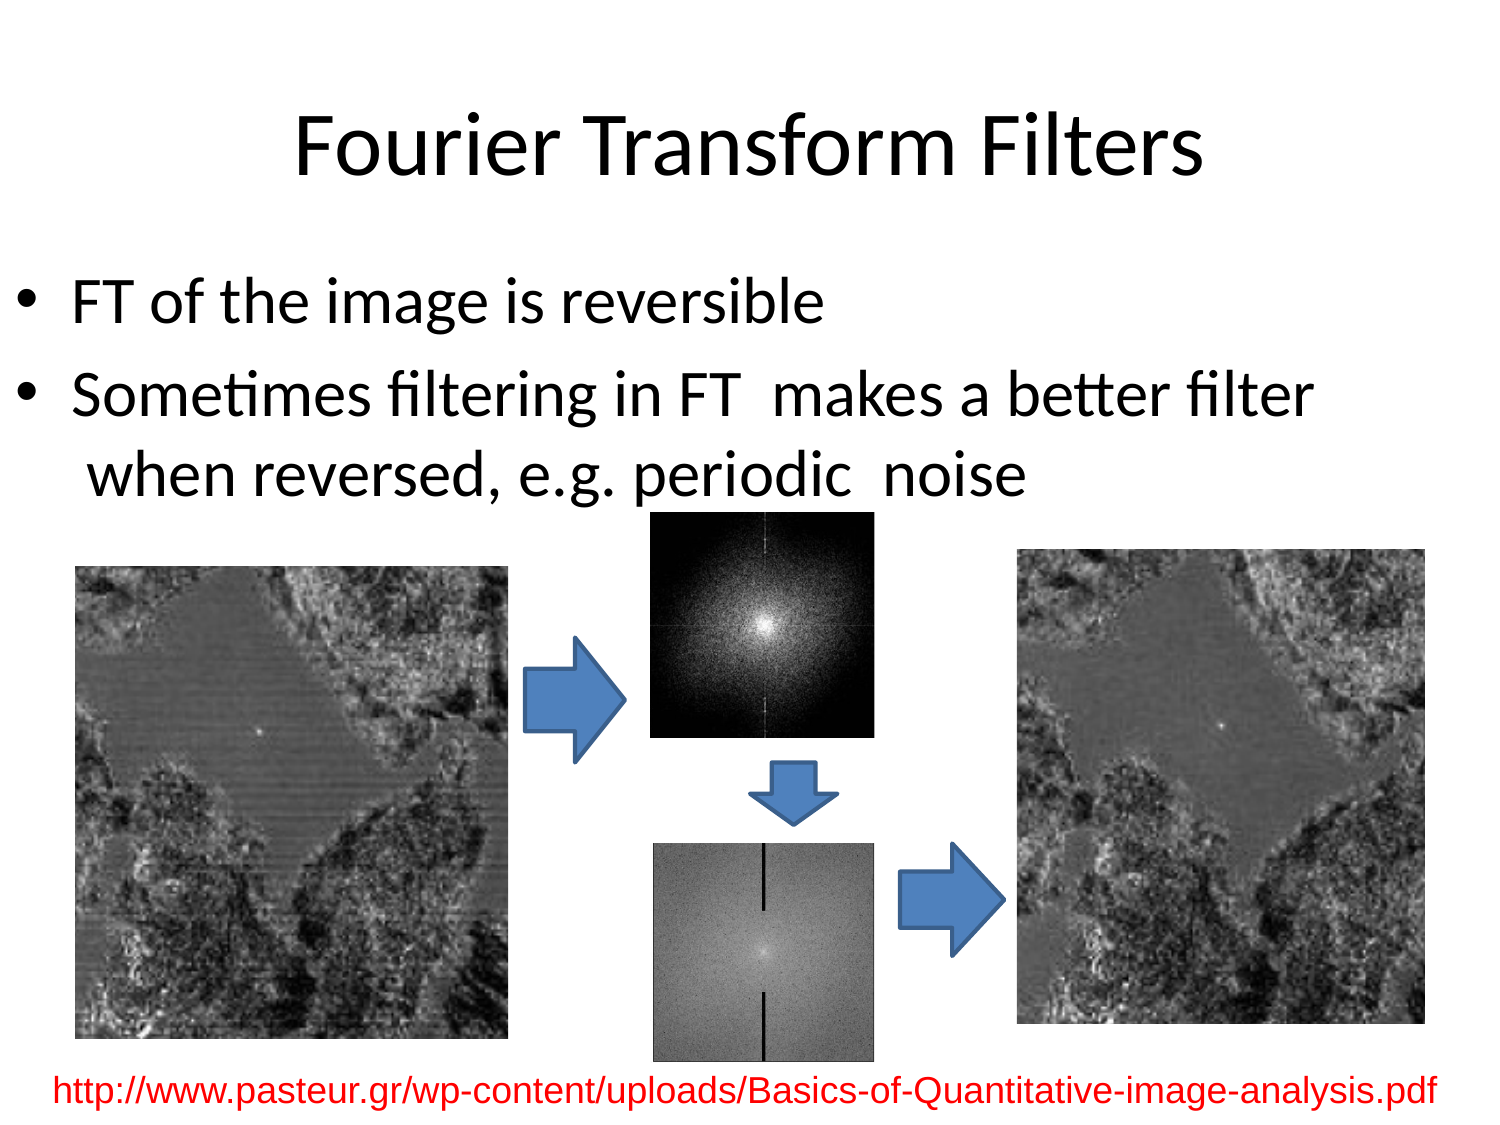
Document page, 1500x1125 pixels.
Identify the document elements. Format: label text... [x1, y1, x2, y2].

picture [649, 843, 875, 1063]
picture [649, 512, 875, 738]
picture [1016, 549, 1426, 1025]
text_box [747, 760, 840, 827]
text_box http://www.pasteur.gr/wp-content/uploads/Basics-of-Quantitative-image-analysis.pdf [37, 1058, 1488, 1118]
text_box [897, 841, 1006, 958]
text_box [522, 635, 627, 765]
picture [74, 565, 509, 1039]
list FT of the image is reversible Sometimes filtering in FT makes a better filter when reversed, e.g. periodic noise [0, 249, 1350, 550]
title Fourier Transform Filters [75, 45, 1425, 233]
